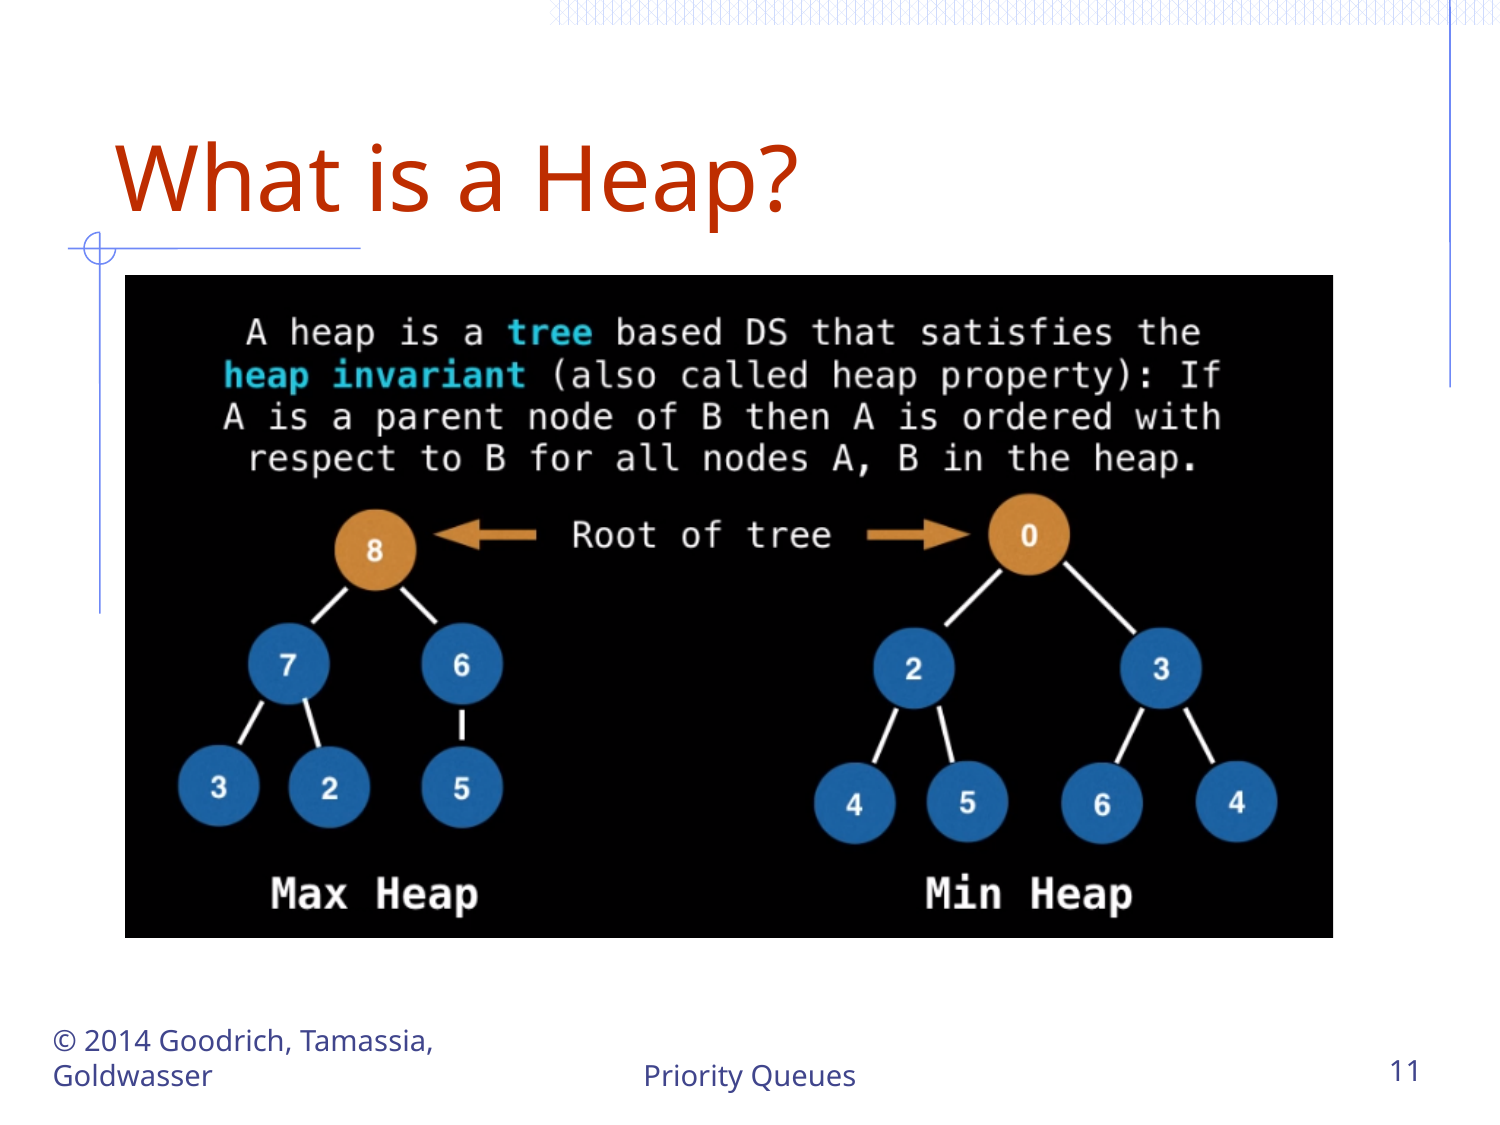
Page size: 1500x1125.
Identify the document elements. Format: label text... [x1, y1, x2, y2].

picture [124, 274, 1334, 938]
title What is a Heap? [99, 50, 1413, 238]
footer Priority Queues [512, 1024, 988, 1101]
slide_number © 2014 Goodrich, Tamassia, Goldwasser [37, 1024, 512, 1101]
slide_number 11 [1124, 1024, 1438, 1101]
